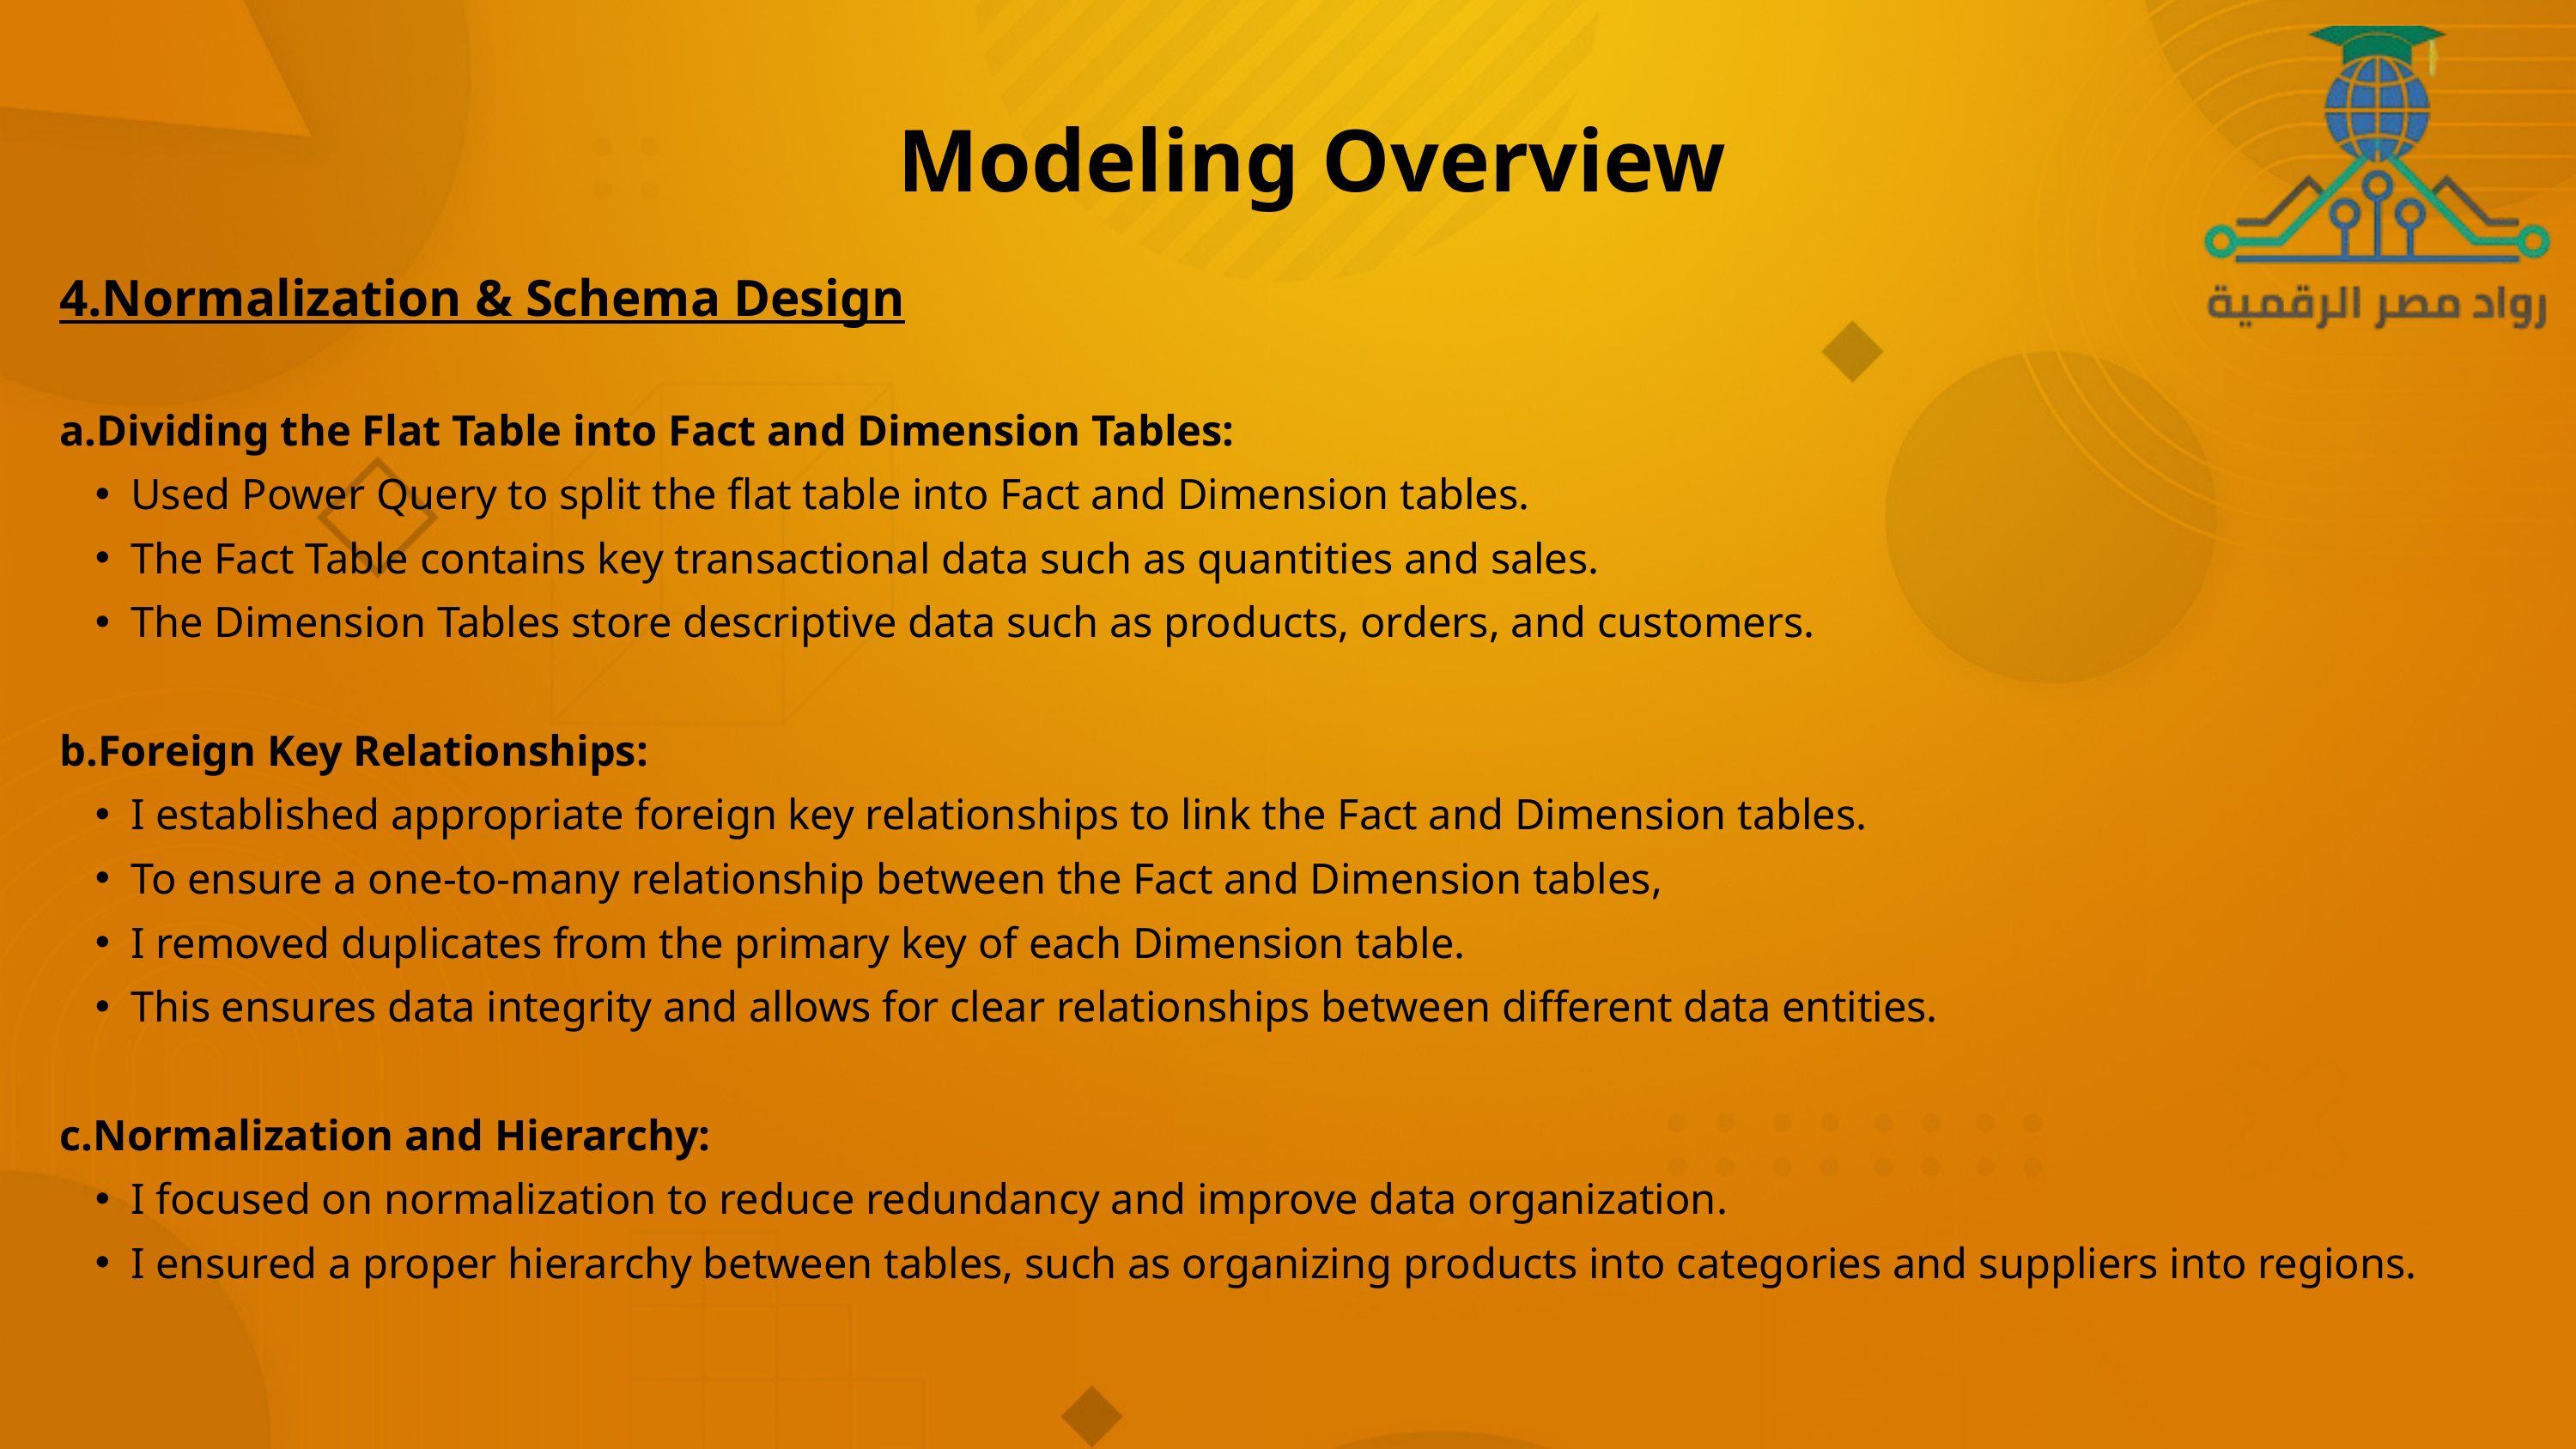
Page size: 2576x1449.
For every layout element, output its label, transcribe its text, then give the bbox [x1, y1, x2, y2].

text_box 4.Normalization & Schema Design a.Dividing the Flat Table into Fact and Dimension Tables: Used Power Query to split the flat table into Fact and Dimension tables. The Fact Table contains key transactional data such as quantities and sales. The Dimension Tables store descriptive data such as products, orders, and customers. b.Foreign Key Relationships: I established appropriate foreign key relationships to link the Fact and Dimension tables. To ensure a one-to-many relationship between the Fact and Dimension tables, I removed duplicates from the primary key of each Dimension table. This ensures data integrity and allows for clear relationships between different data entities. c.Normalization and Hierarchy: I focused on normalization to reduce redundancy and improve data organization. I ensured a proper hierarchy between tables, such as organizing products into categories and suppliers into regions. [59, 249, 2517, 1416]
text_box [2142, 26, 2576, 354]
text_box Modeling Overview [824, 106, 1822, 209]
text_box [0, 0, 2576, 1449]
